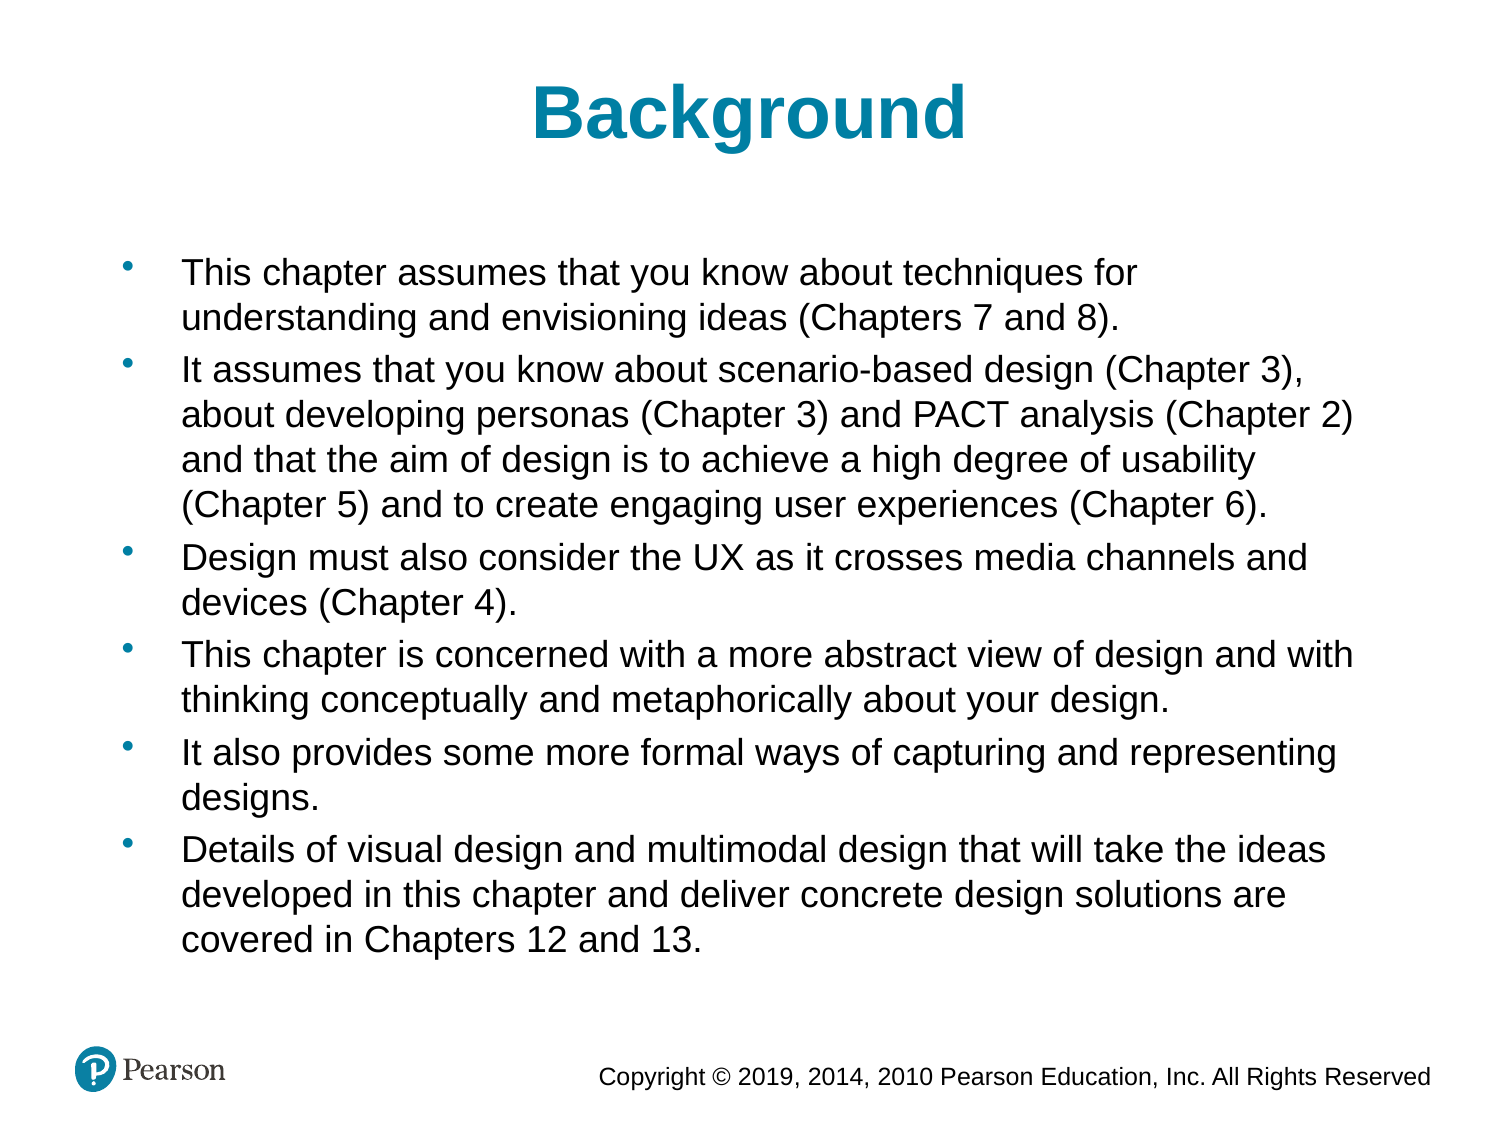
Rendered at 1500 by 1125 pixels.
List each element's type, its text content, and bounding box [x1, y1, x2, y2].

title Background [103, 51, 1397, 166]
list This chapter assumes that you know about techniques for understanding and envisioning ideas (Chapters 7 and 8). It assumes that you know about scenario-based design (Chapter 3), about developing personas (Chapter 3) and PACT analysis (Chapter 2) and that the aim of design is to achieve a high degree of usability (Chapter 5) and to create engaging user experiences (Chapter 6). Design must also consider the UX as it crosses media channels and devices (Chapter 4). This chapter is concerned with a more abstract view of design and with thinking conceptually and metaphorically about your design. It also provides some more formal ways of capturing and representing designs. Details of visual design and multimodal design that will take the ideas developed in this chapter and deliver concrete design solutions are covered in Chapters 12 and 13. [106, 240, 1401, 984]
